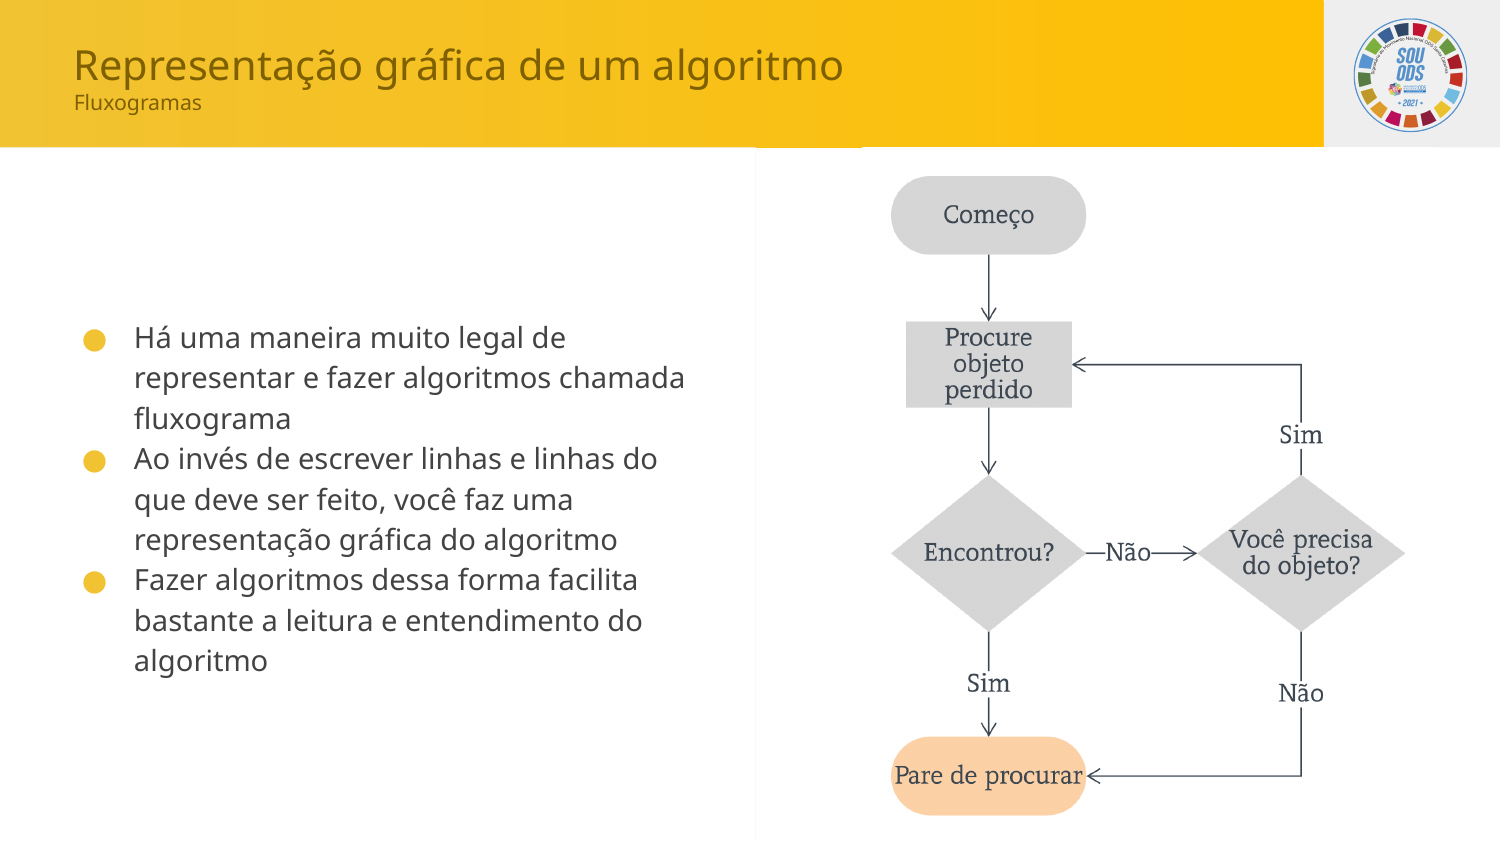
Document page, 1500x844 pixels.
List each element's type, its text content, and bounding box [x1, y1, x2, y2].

picture [1350, 12, 1474, 136]
title Representação gráfica de um algoritmo [59, 23, 1324, 104]
picture [861, 147, 1435, 844]
subtitle Fluxogramas [59, 104, 1324, 131]
list Há uma maneira muito legal de representar e fazer algoritmos chamada fluxograma Ao invés de escrever linhas e linhas do que deve ser feito, você faz uma representação gráfica do algoritmo Fazer algoritmos dessa forma facilita bastante a leitura e entendimento do algoritmo [0, 147, 756, 844]
